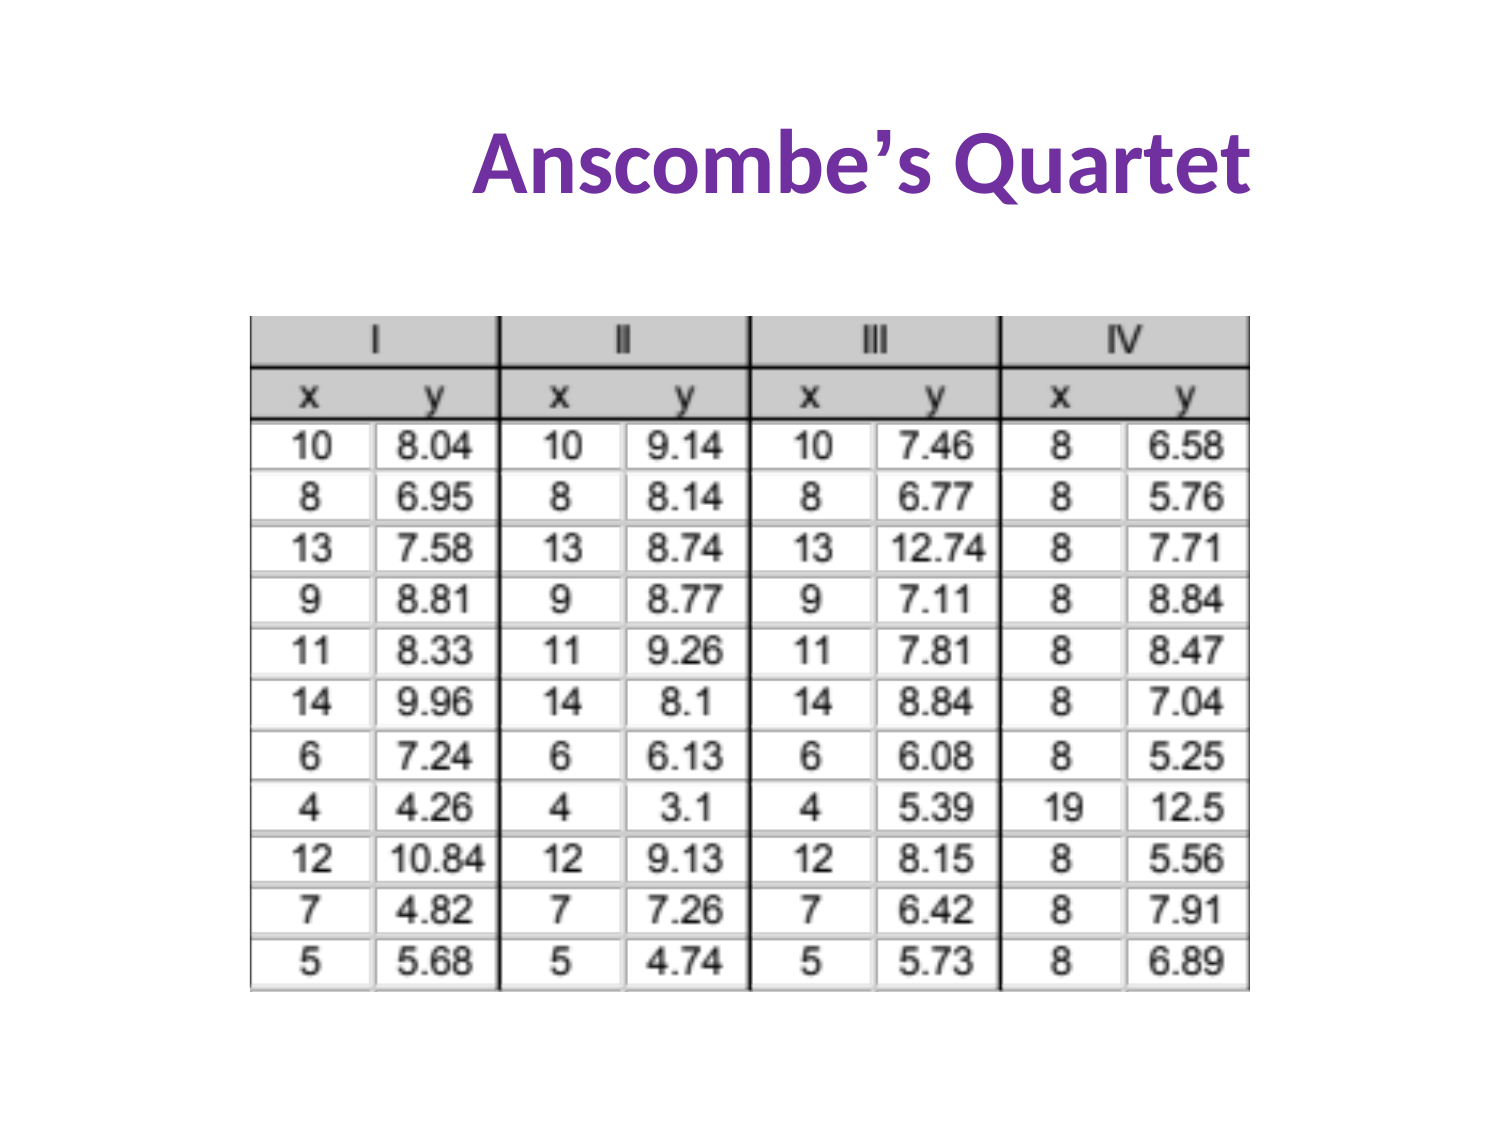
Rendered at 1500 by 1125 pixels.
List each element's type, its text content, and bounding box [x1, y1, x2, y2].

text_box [249, 316, 1251, 992]
title Anscombe’s Quartet [249, 31, 1475, 282]
